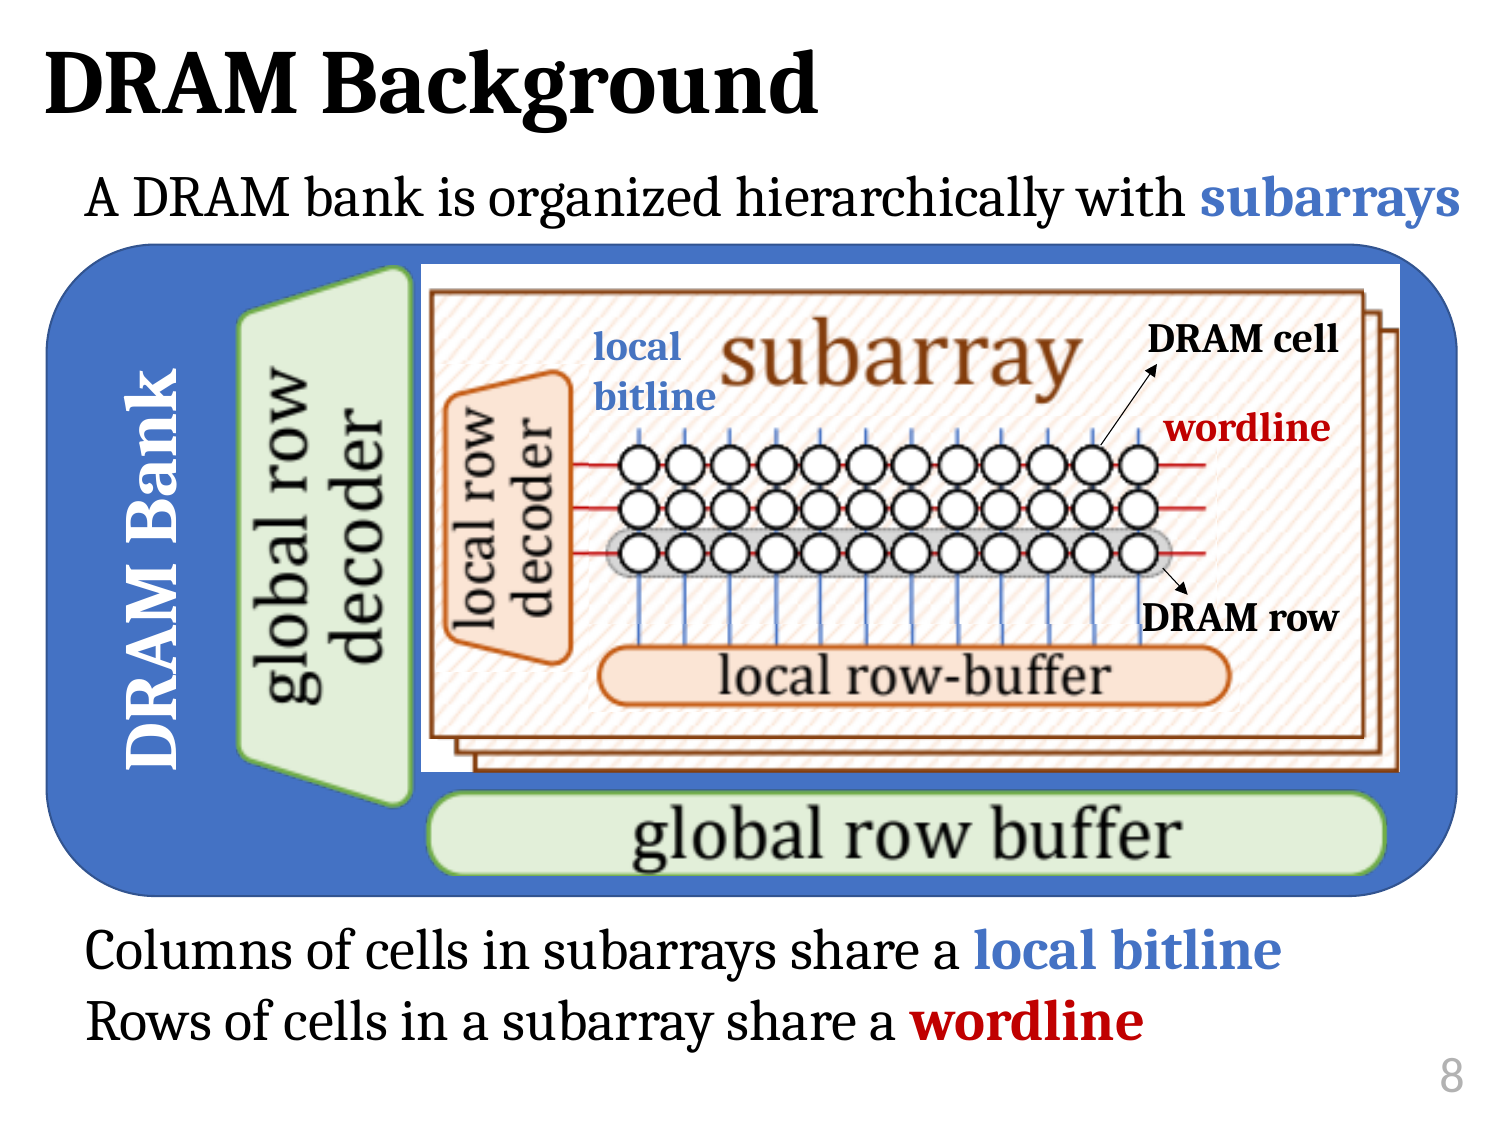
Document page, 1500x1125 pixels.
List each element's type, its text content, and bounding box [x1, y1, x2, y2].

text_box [235, 265, 1400, 876]
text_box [1100, 303, 1358, 446]
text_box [1127, 568, 1418, 649]
text_box Columns of cells in subarrays share a local bitline Rows of cells in a subarray share a wordline [70, 904, 1299, 1059]
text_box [46, 244, 1457, 897]
picture [428, 287, 1400, 773]
slide_number 8 [1059, 1042, 1480, 1103]
text_box A DRAM bank is organized hierarchically with subarrays [69, 150, 1477, 236]
text_box DRAM Background [28, 23, 1457, 145]
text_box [436, 364, 1240, 712]
